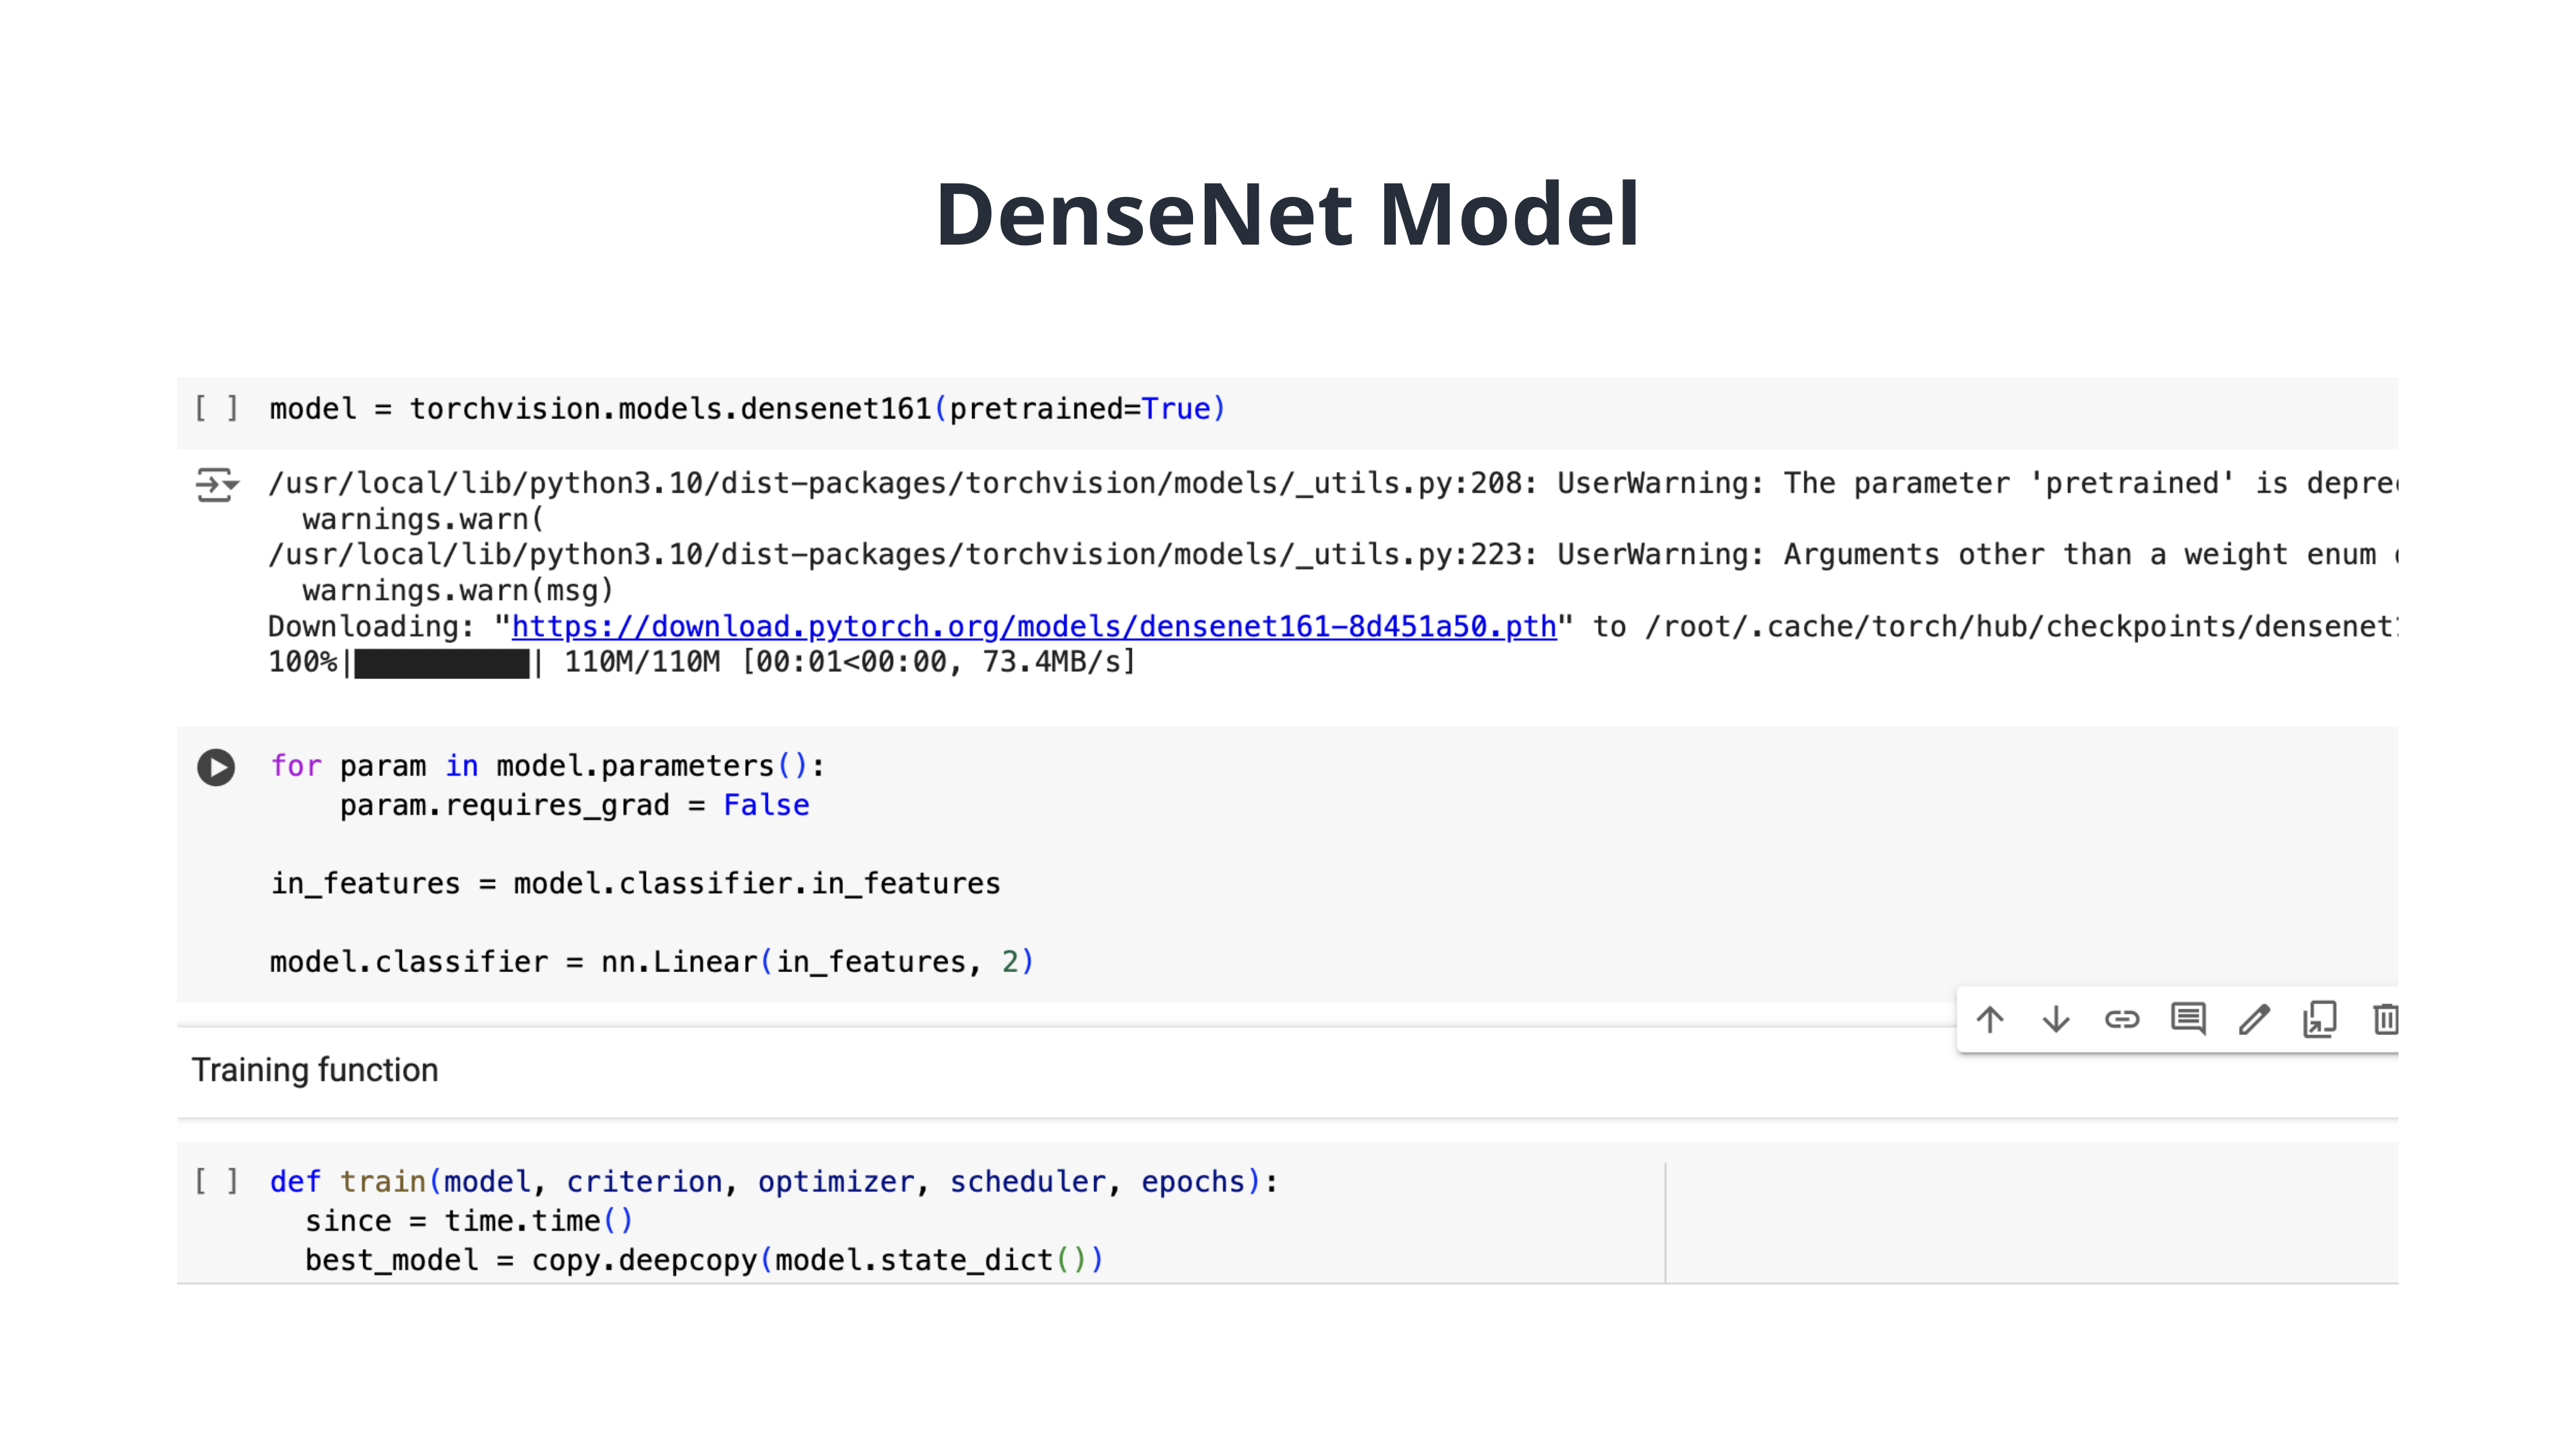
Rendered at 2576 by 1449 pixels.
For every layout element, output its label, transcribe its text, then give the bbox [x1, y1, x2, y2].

picture [176, 377, 2399, 1297]
title DenseNet Model [177, 77, 2399, 357]
